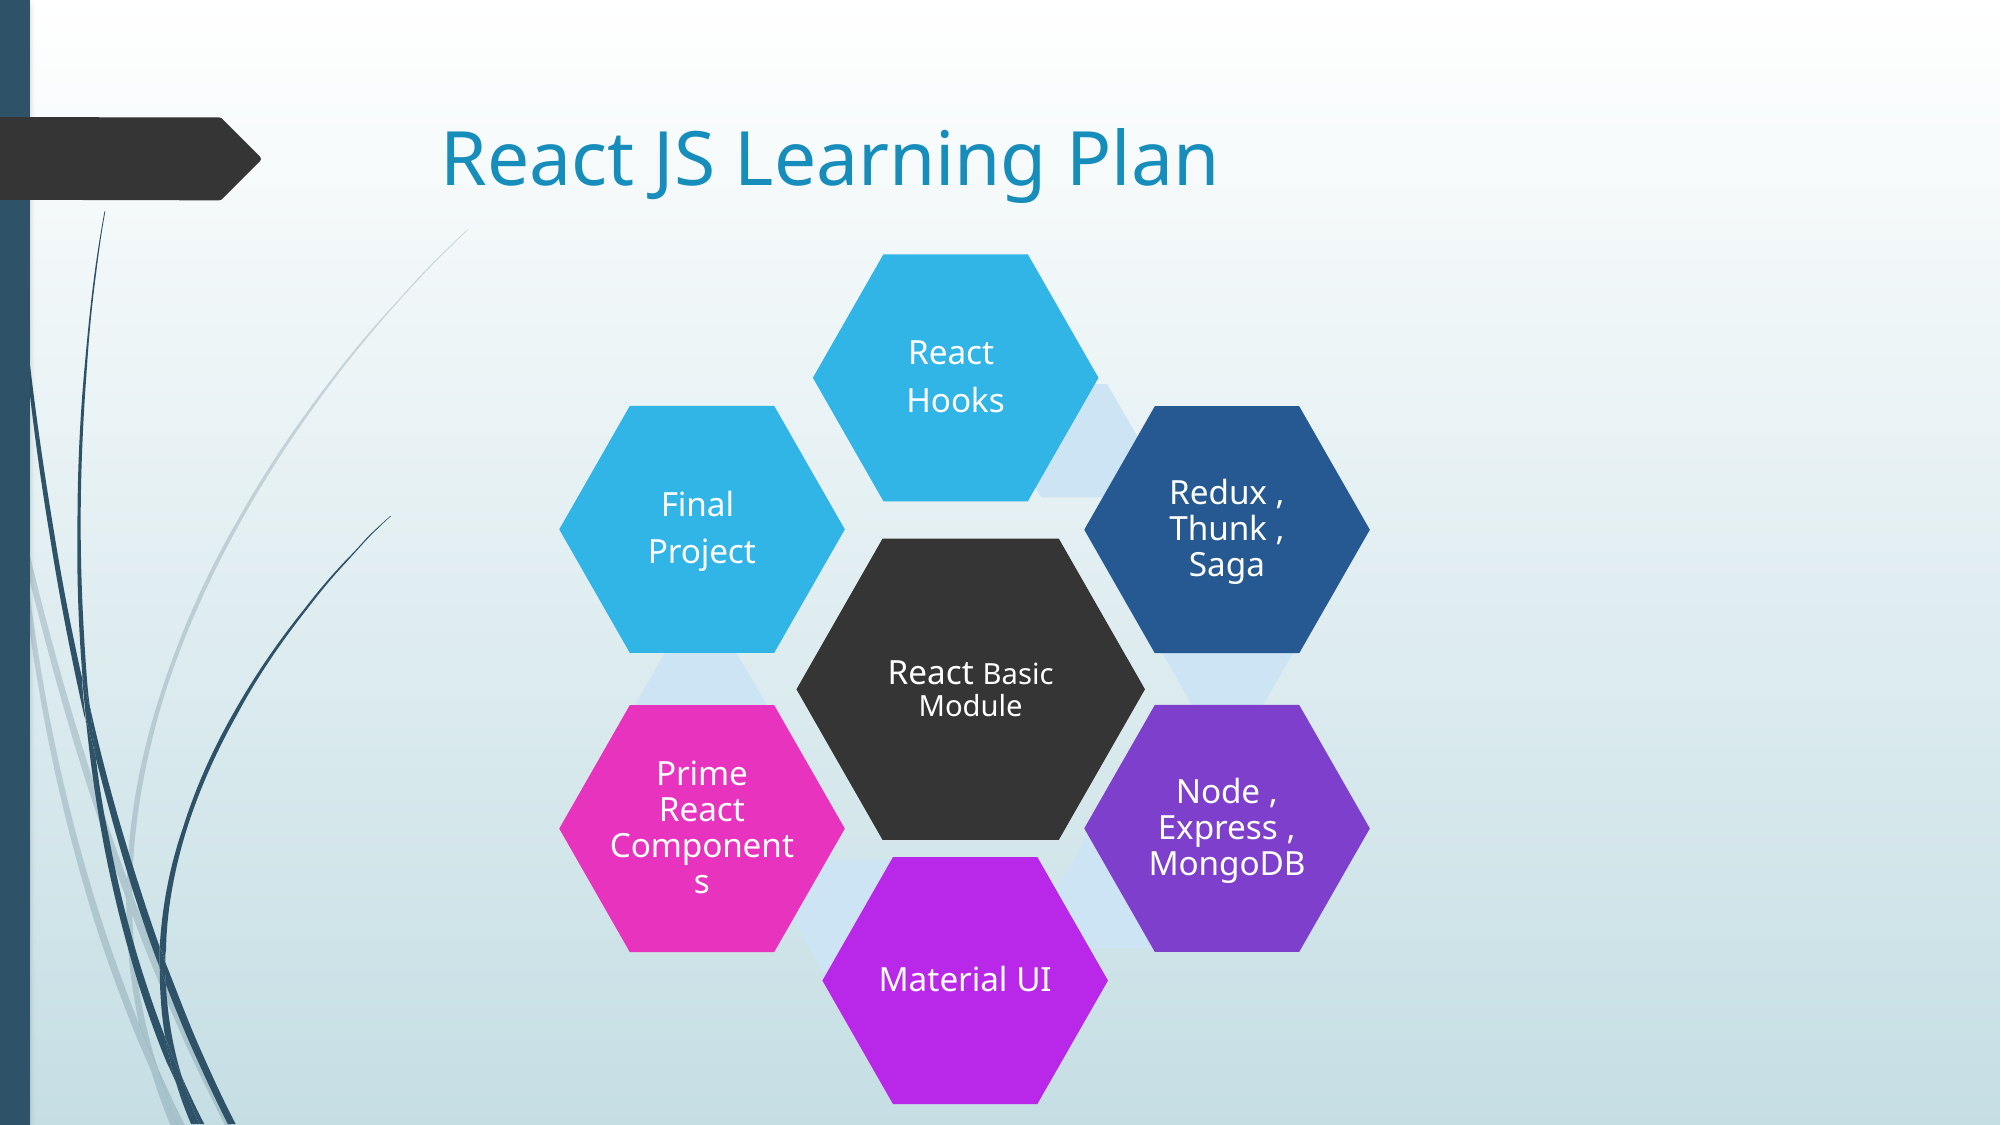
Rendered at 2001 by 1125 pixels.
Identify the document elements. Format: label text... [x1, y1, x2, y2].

title React JS Learning Plan [425, 102, 1888, 313]
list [97, 253, 1832, 1105]
